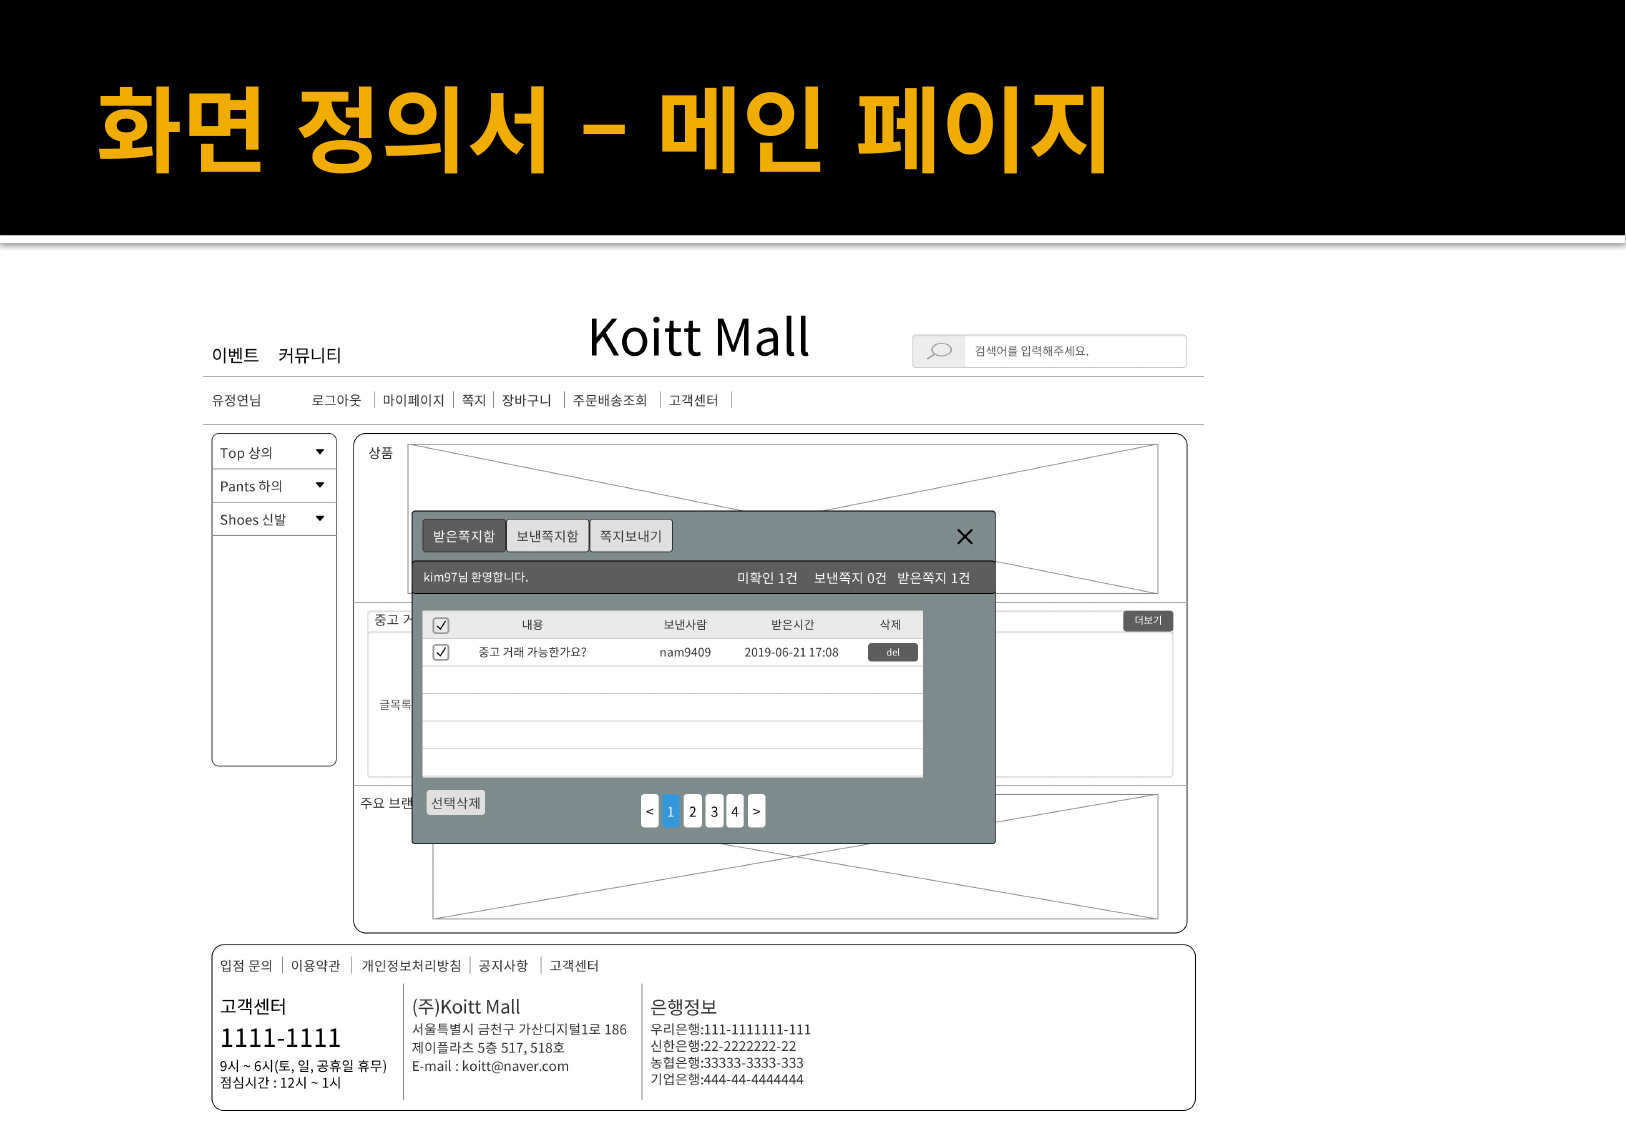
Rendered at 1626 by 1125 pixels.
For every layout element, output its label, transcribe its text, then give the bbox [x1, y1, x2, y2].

title 화면 정의서 – 메인 페이지 [81, 24, 1544, 231]
picture [203, 291, 1204, 1125]
